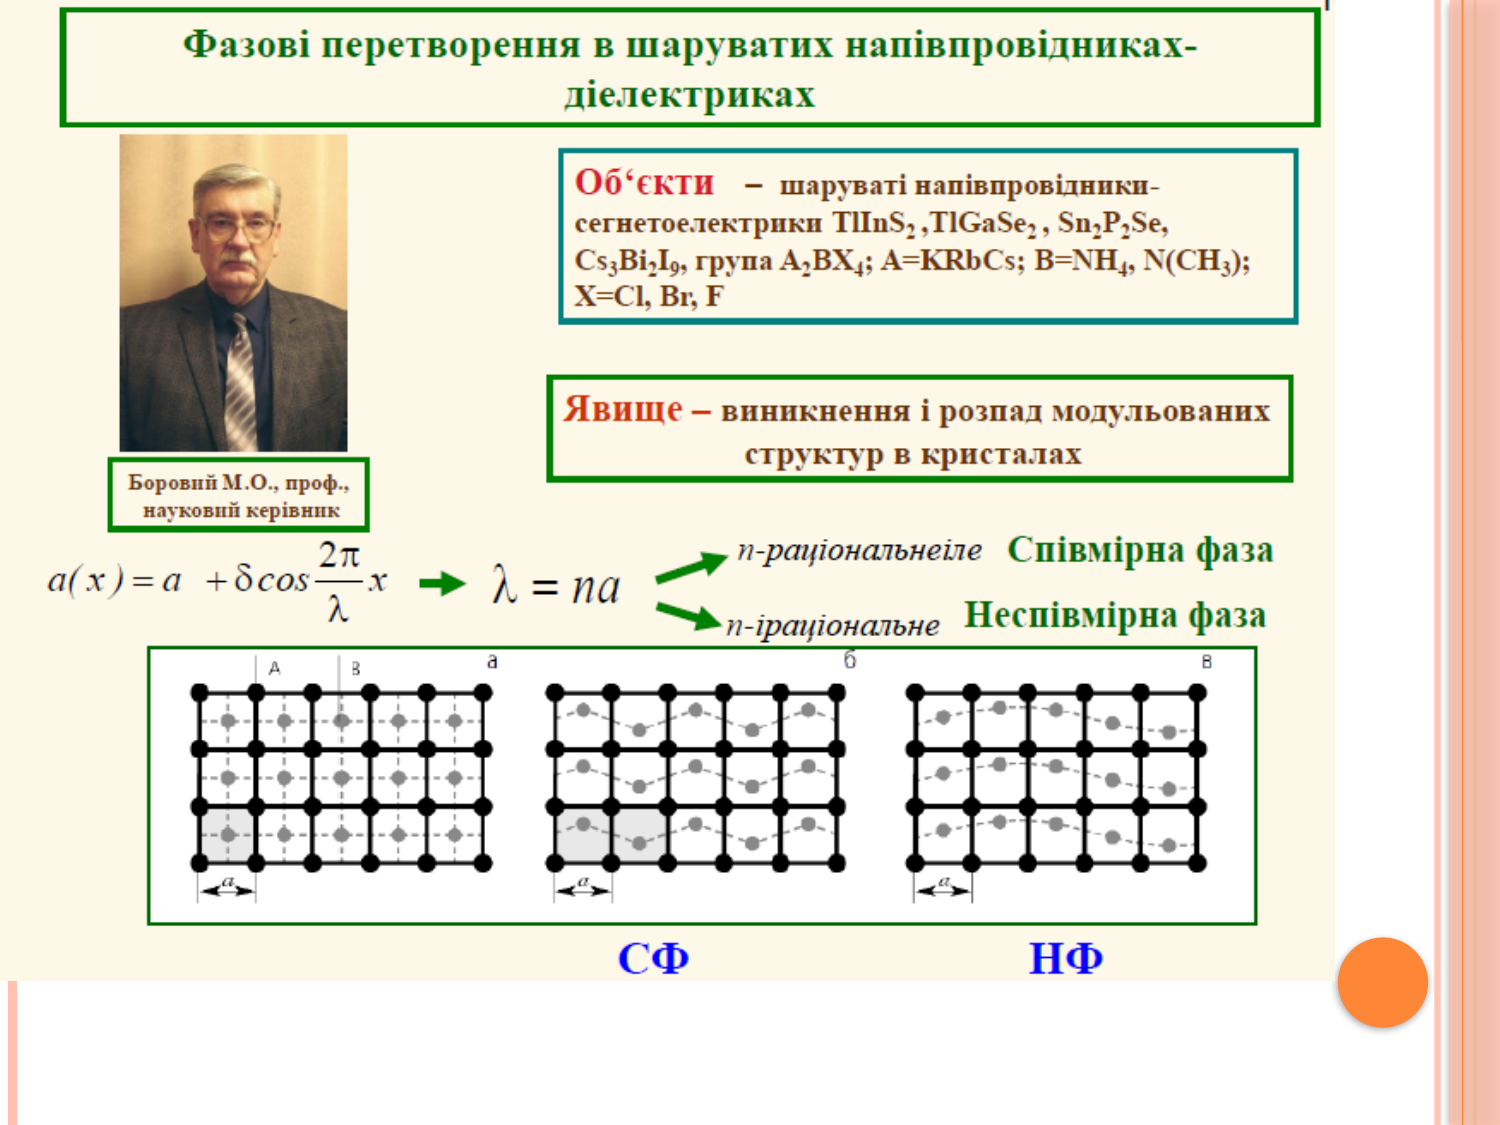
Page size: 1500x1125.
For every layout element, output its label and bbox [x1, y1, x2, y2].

picture [0, 0, 1336, 981]
